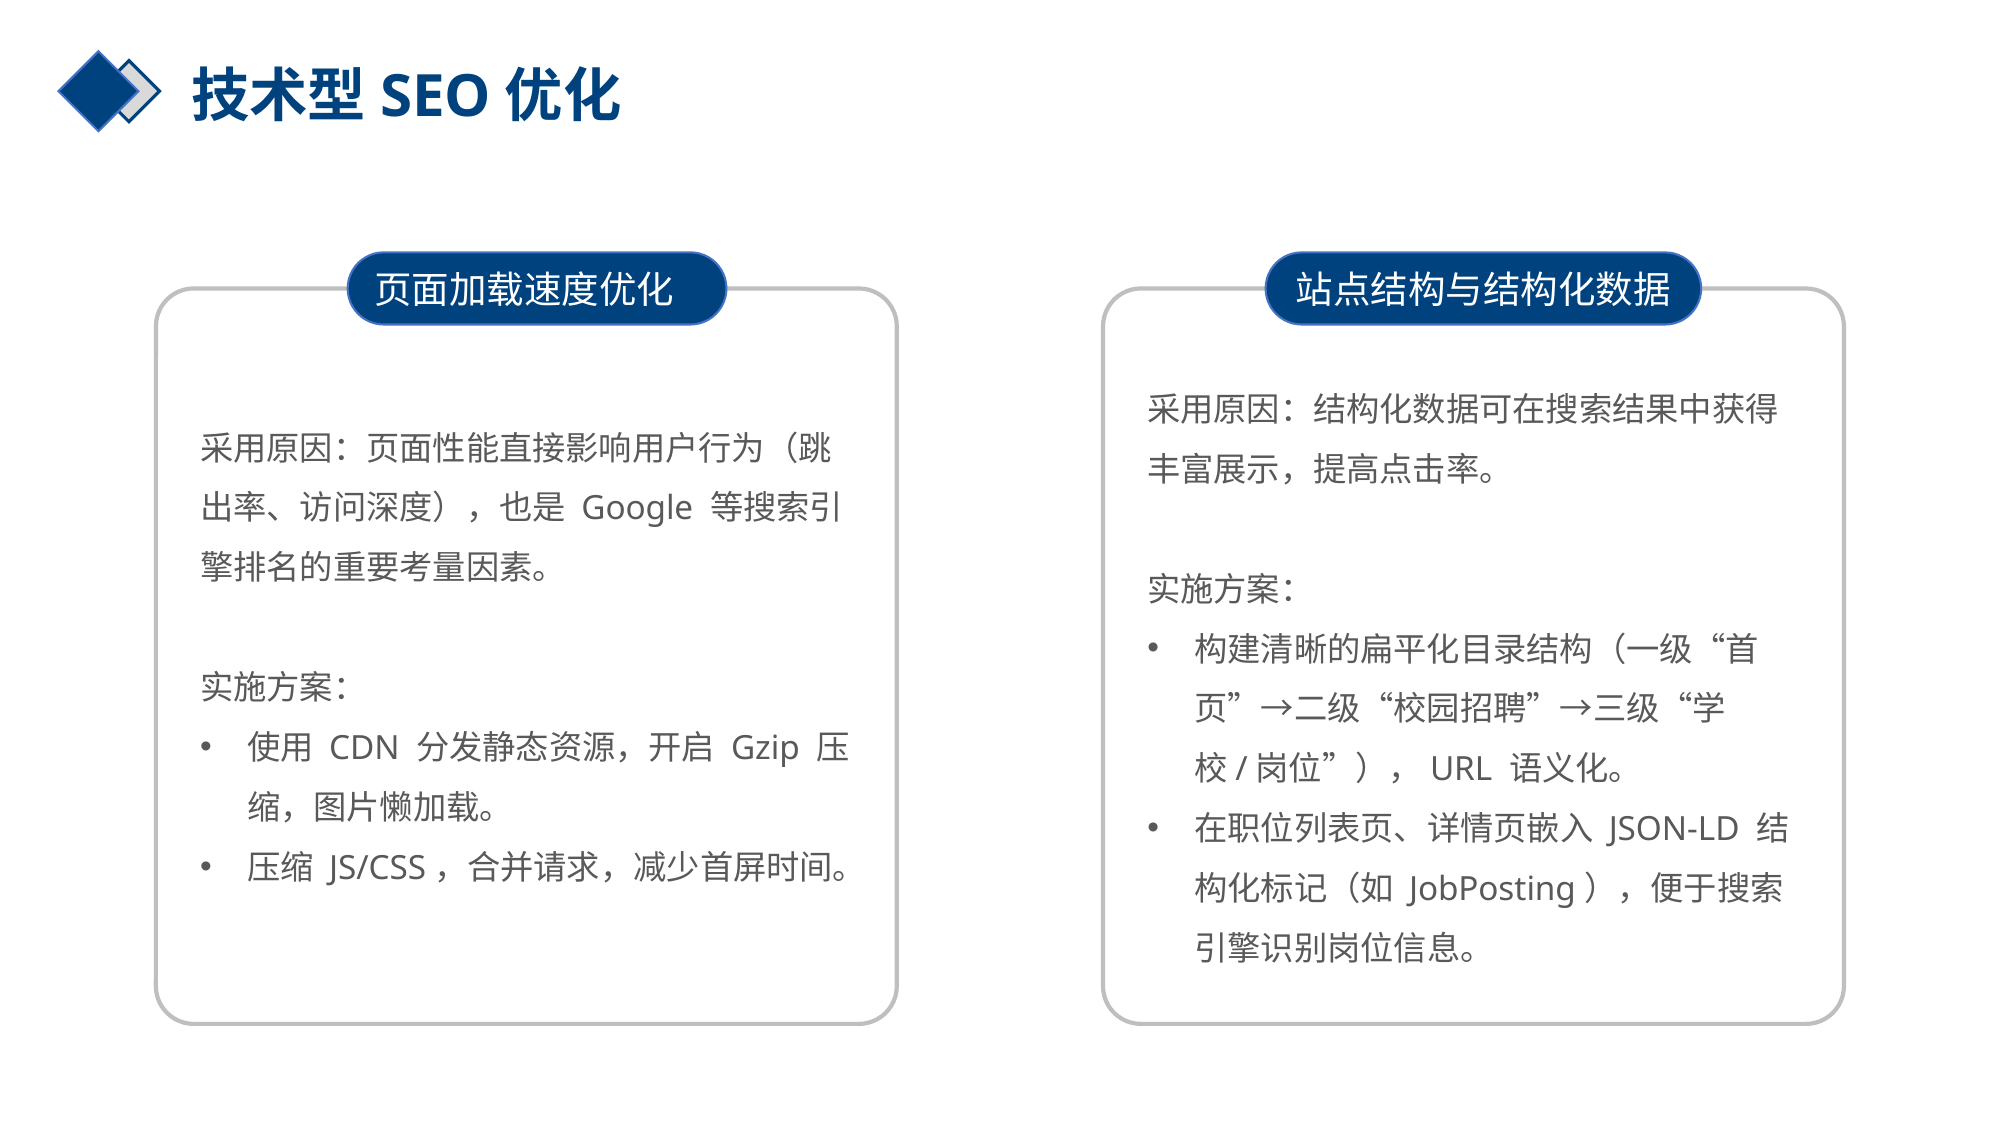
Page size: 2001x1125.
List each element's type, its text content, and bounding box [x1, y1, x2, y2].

text_box [1101, 287, 1845, 1024]
text_box [154, 287, 898, 1025]
text_box 站点结构与结构化数据 [1264, 251, 1703, 326]
text_box 采用原因：结构化数据可在搜索结果中获得丰富展示，提高点击率。 实施方案： 构建清晰的扁平化目录结构（一级“首页”→二级“校园招聘”→三级“学校/岗位”），URL 语义化。 在职位列表页、详情页嵌入 JSON-LD 结构化标记（如 JobPosting），便于搜索引擎识别岗位信息。 [1132, 360, 1815, 1027]
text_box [58, 51, 160, 132]
text_box 页面加载速度优化 [346, 251, 728, 326]
text_box 技术型SEO优化 [176, 58, 1110, 132]
text_box 采用原因：页面性能直接影响用户行为（跳出率、访问深度），也是 Google 等搜索引擎排名的重要考量因素。 实施方案： 使用 CDN 分发静态资源，开启 Gzip 压缩，图片懒加载。 压缩 JS/CSS，合并请求，减少首屏时间。 [185, 399, 868, 894]
